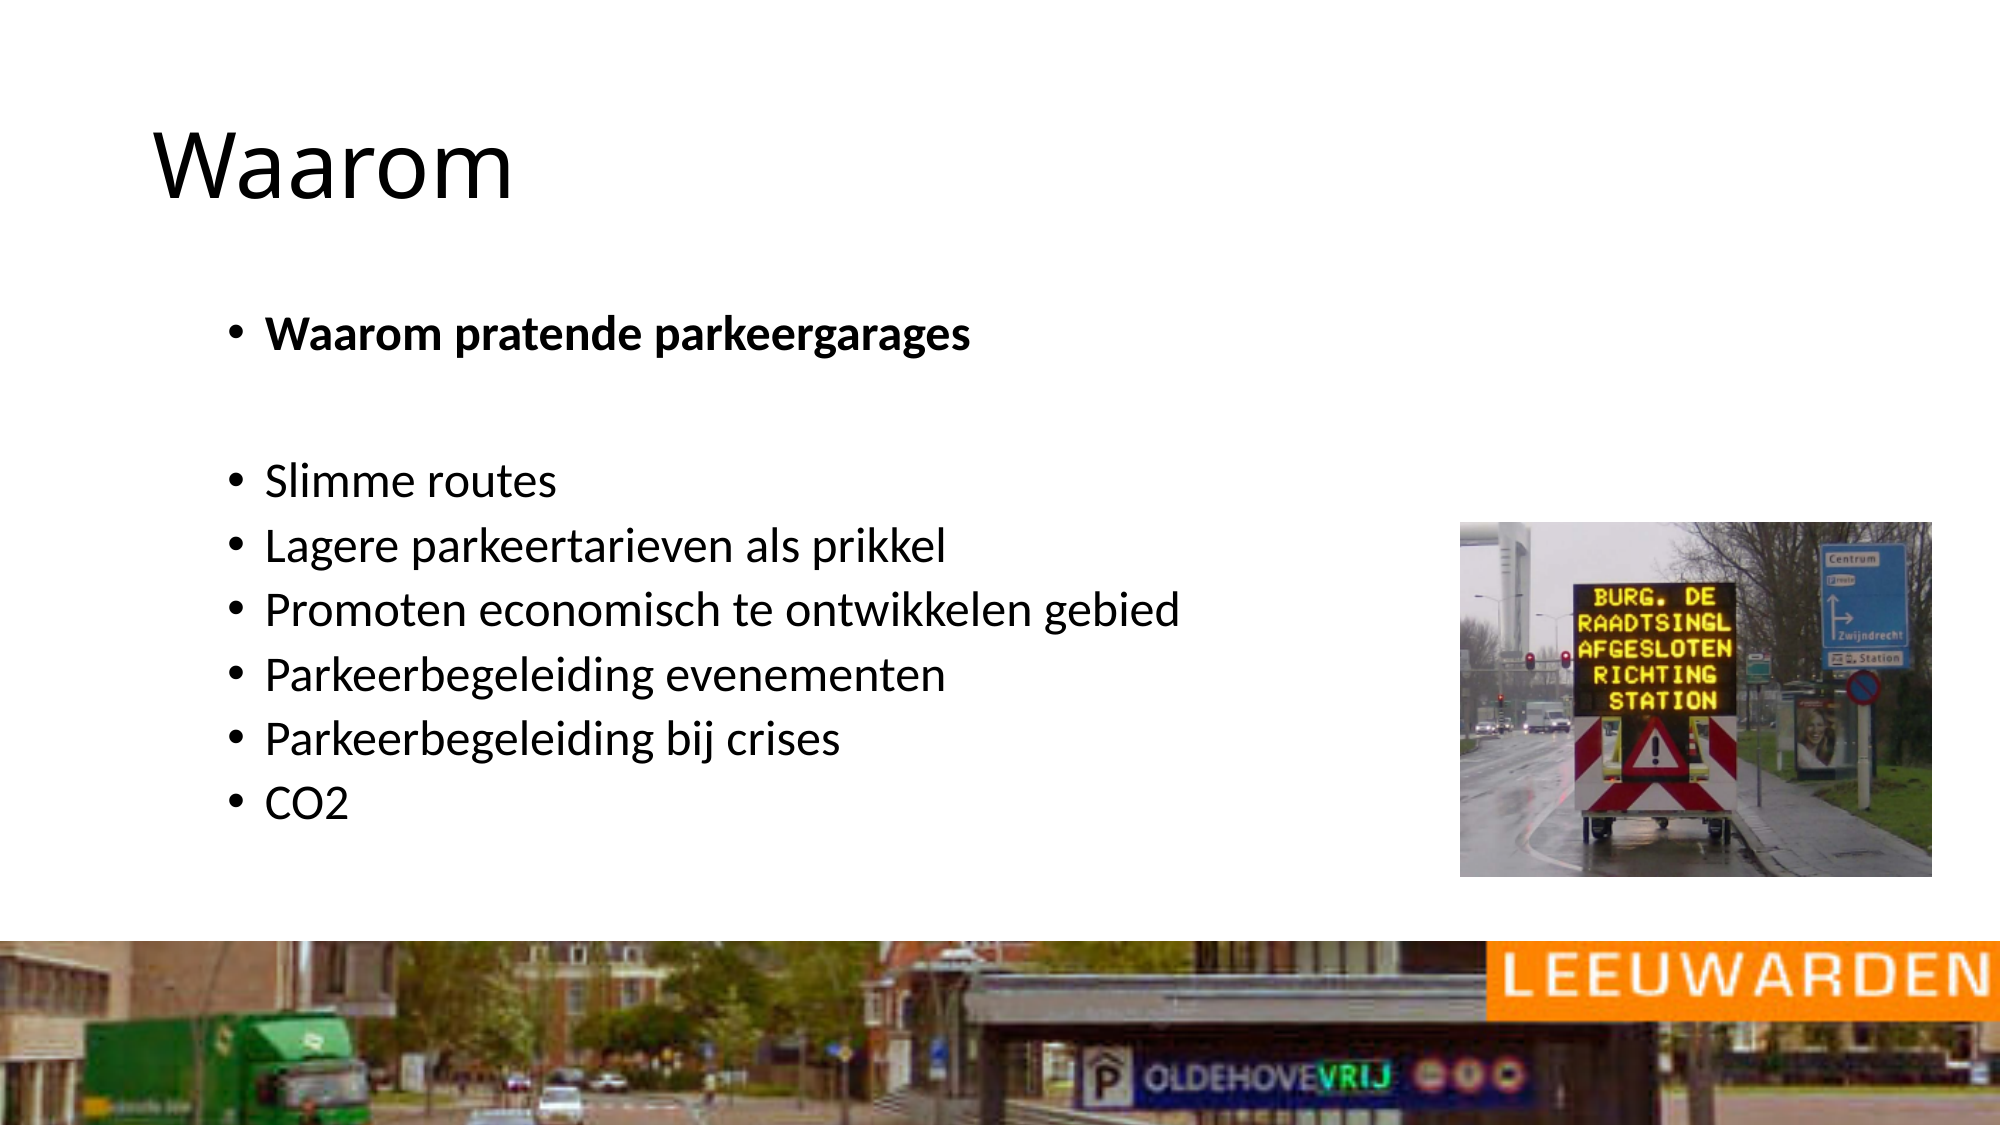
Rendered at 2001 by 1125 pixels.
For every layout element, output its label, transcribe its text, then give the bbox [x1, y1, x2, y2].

picture [0, 941, 2000, 1125]
picture [1460, 522, 1932, 877]
list Waarom pratende parkeergarages Slimme routes Lagere parkeertarieven als prikkel Promoten economisch te ontwikkelen gebied Parkeerbegeleiding evenementen Parkeerbegeleiding bij crises CO2 [137, 299, 1863, 941]
title Waarom [137, 59, 1863, 278]
